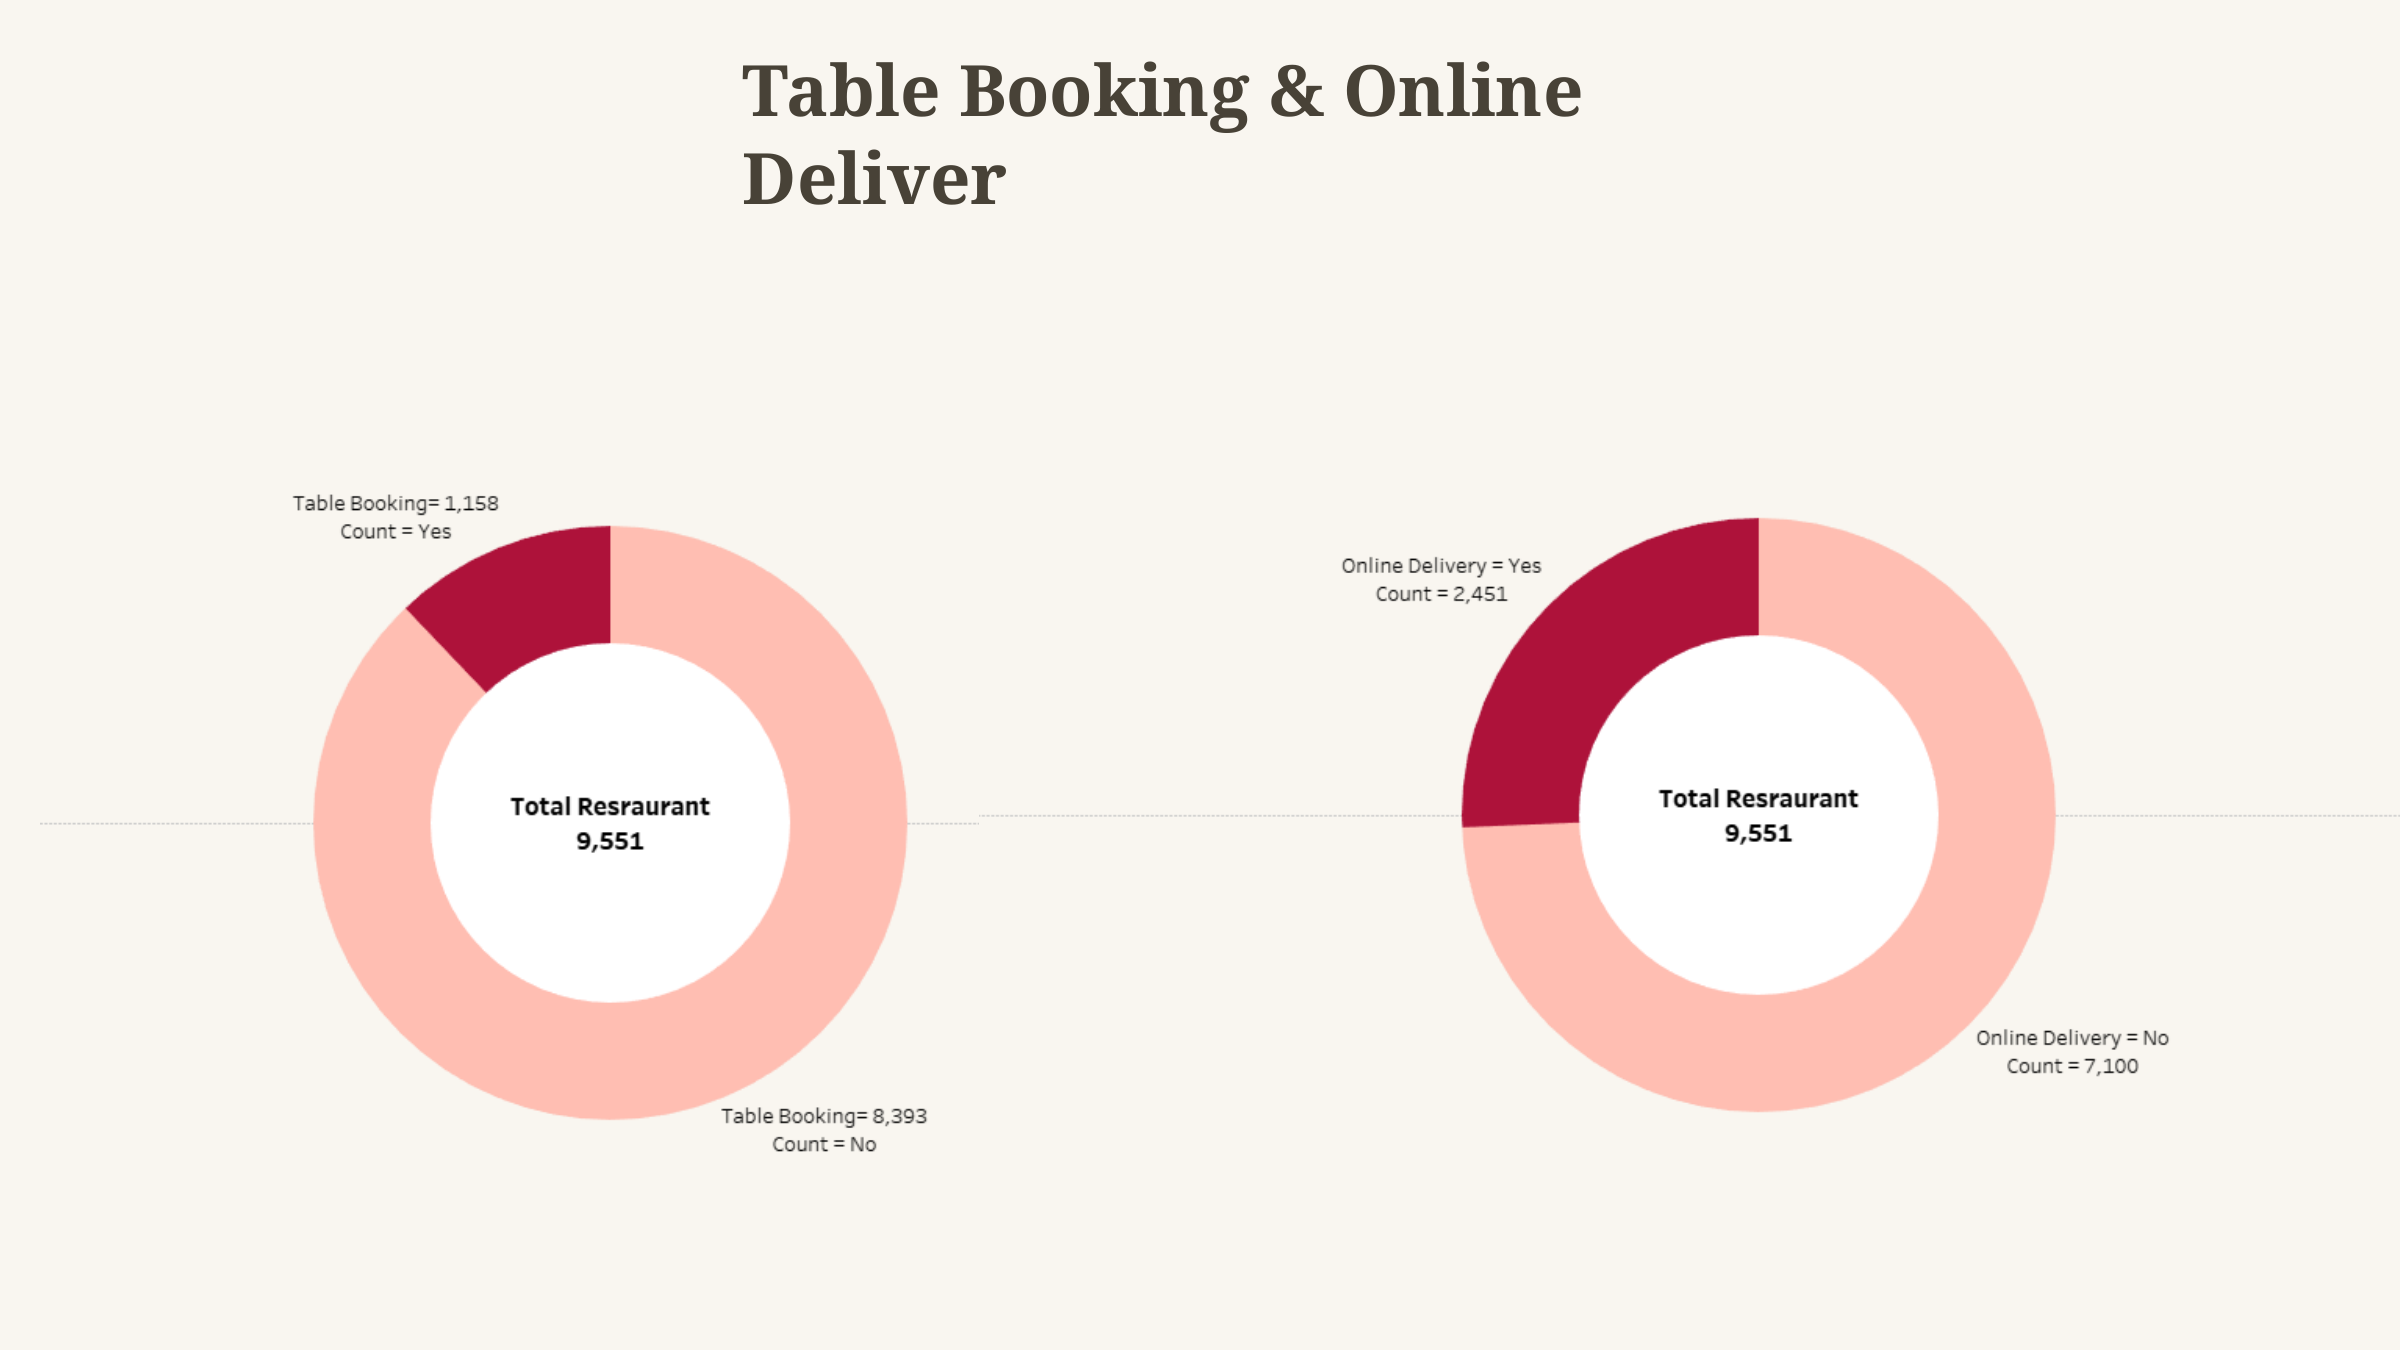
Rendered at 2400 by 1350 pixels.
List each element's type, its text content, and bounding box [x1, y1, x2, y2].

picture [40, 326, 2400, 1350]
text_box Table Booking & Online Deliver [728, 34, 1672, 212]
